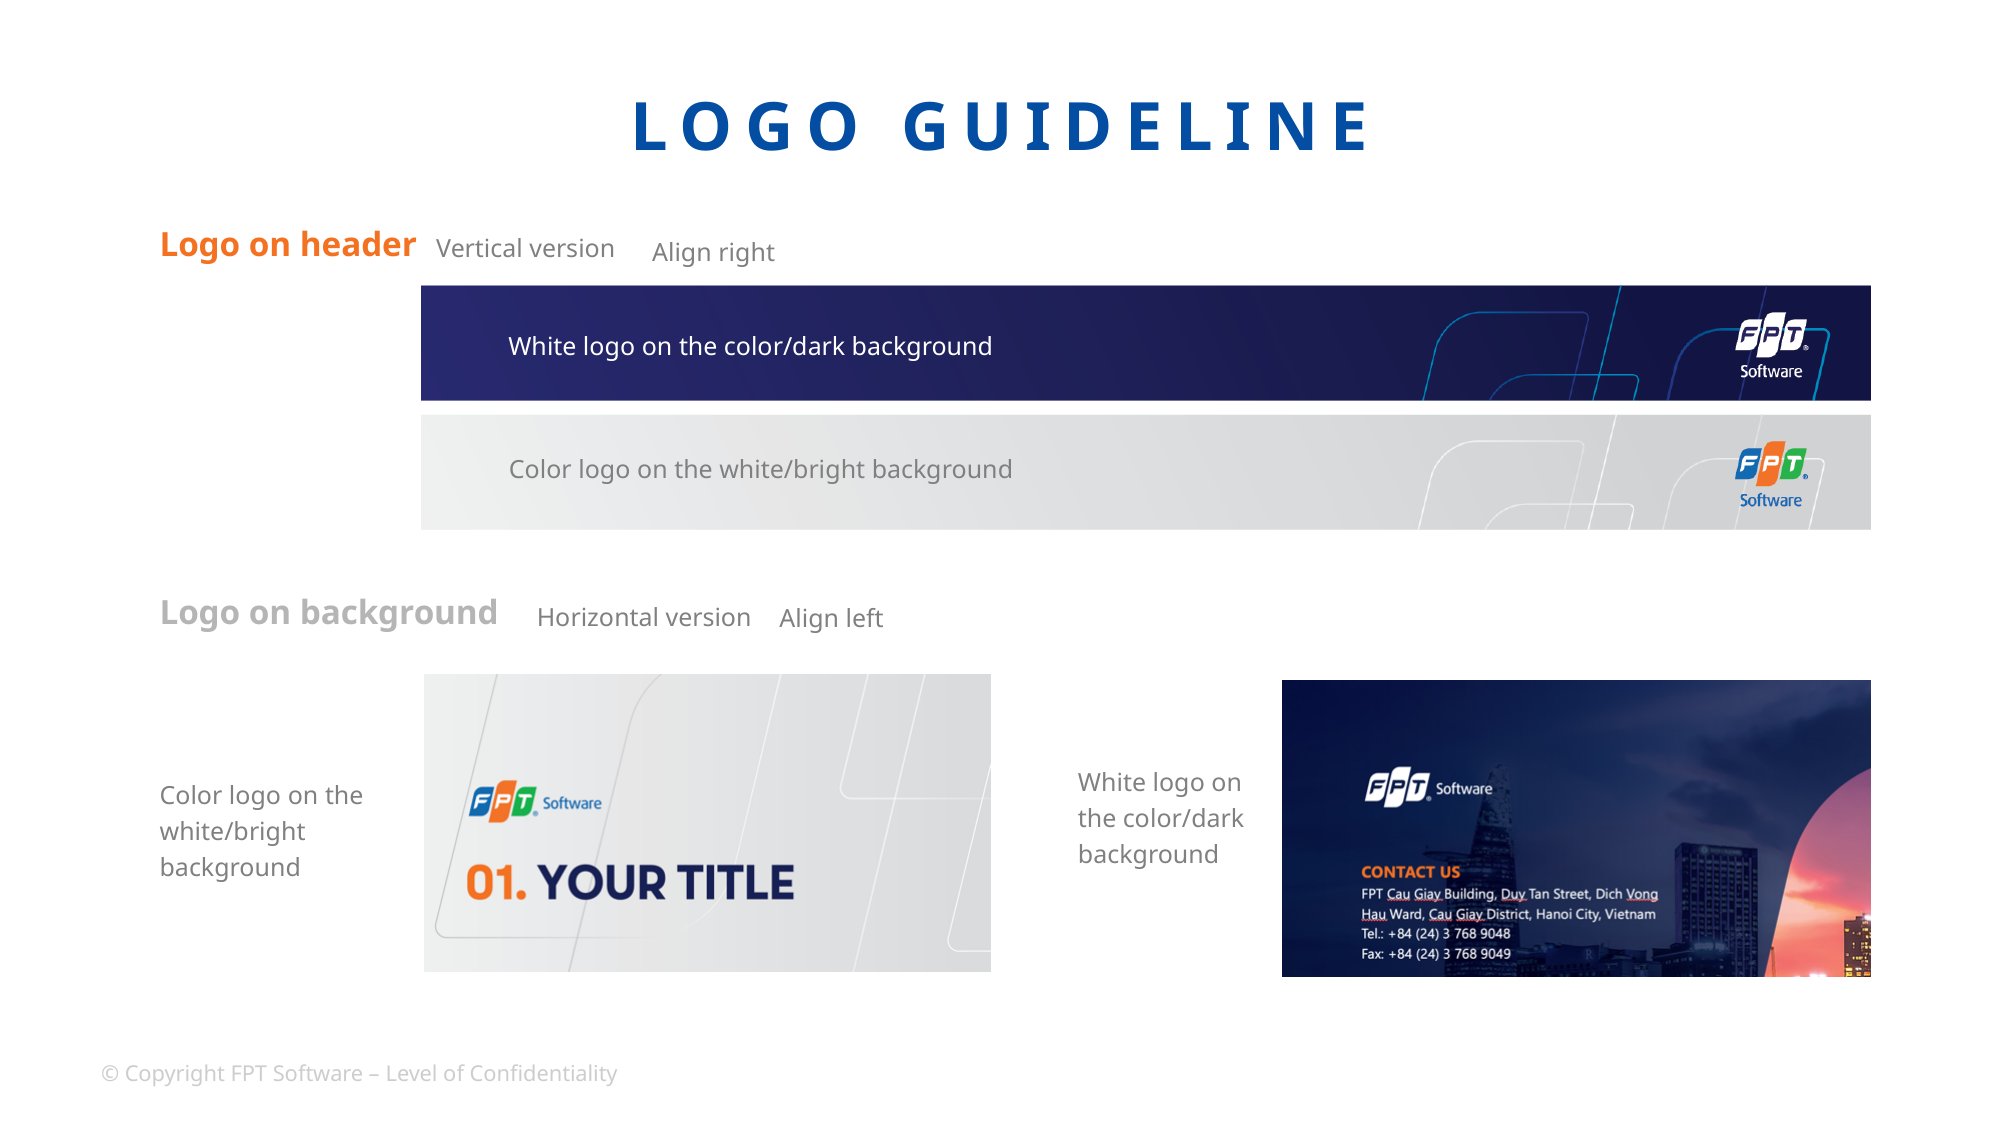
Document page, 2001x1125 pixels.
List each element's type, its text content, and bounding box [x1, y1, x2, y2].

picture [421, 285, 1619, 401]
text_box Logo on header [159, 223, 586, 264]
picture [1595, 376, 1637, 401]
picture [424, 674, 991, 972]
text_box LOGO GUIDELINE [616, 76, 1385, 172]
text_box Align right [652, 230, 883, 266]
text_box Align left [779, 596, 1010, 632]
text_box White logo on the color/dark background [1077, 760, 1261, 869]
picture [1282, 680, 1871, 977]
text_box Logo on background [159, 591, 586, 632]
text_box Vertical version [436, 227, 667, 263]
picture [1602, 285, 1871, 401]
picture [421, 414, 1871, 530]
text_box Horizontal version [536, 595, 768, 632]
text_box Color logo on the white/bright background [159, 773, 386, 882]
